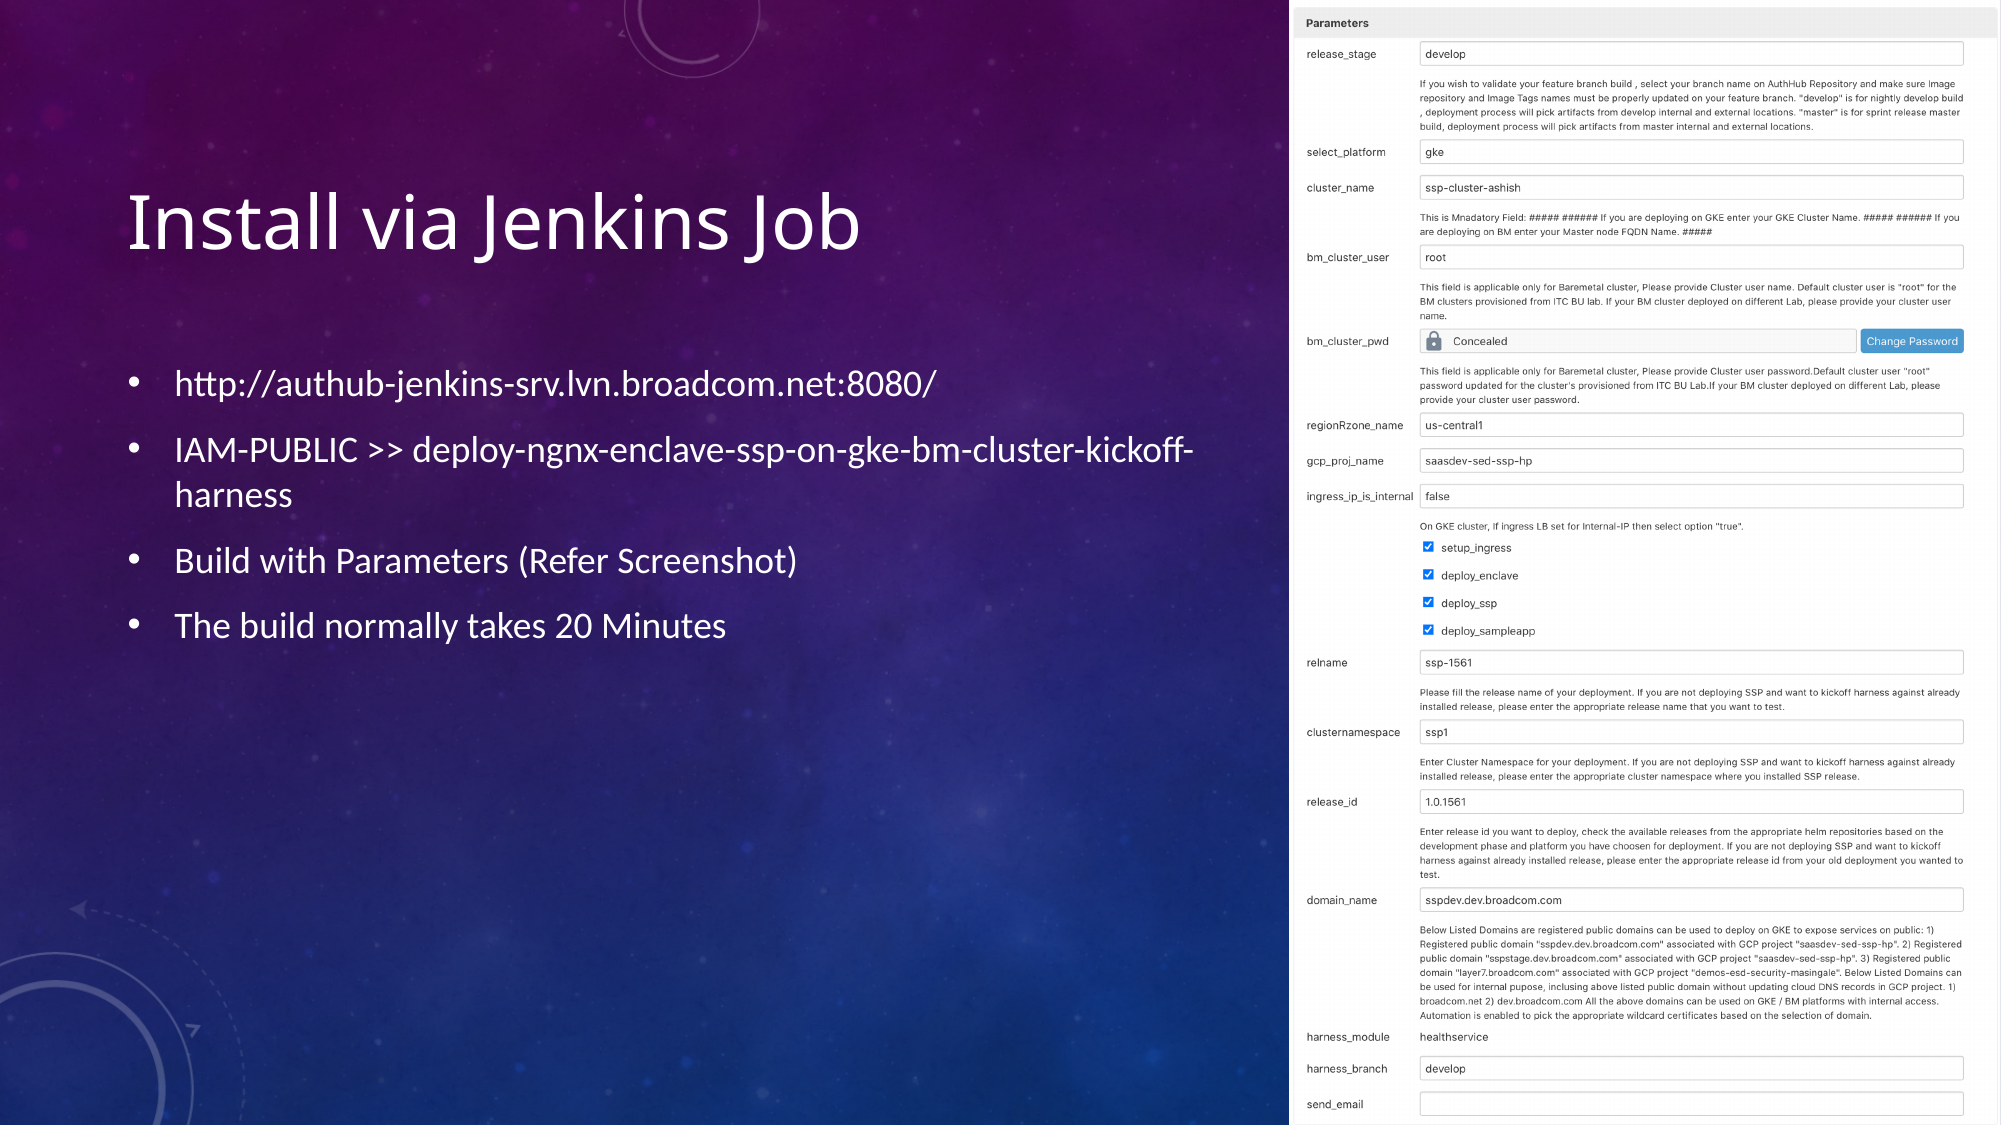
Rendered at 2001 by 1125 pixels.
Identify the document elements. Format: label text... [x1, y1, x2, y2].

title Install via Jenkins Job [112, 99, 1283, 339]
picture [0, 0, 2001, 1125]
list http://authub-jenkins-srv.lvn.broadcom.net:8080/ IAM-PUBLIC >> deploy-ngnx-enclave-ssp-on-gke-bm-cluster-kickoff-harness Build with Parameters (Refer Screenshot) The build normally takes 20 Minutes [112, 351, 1245, 950]
